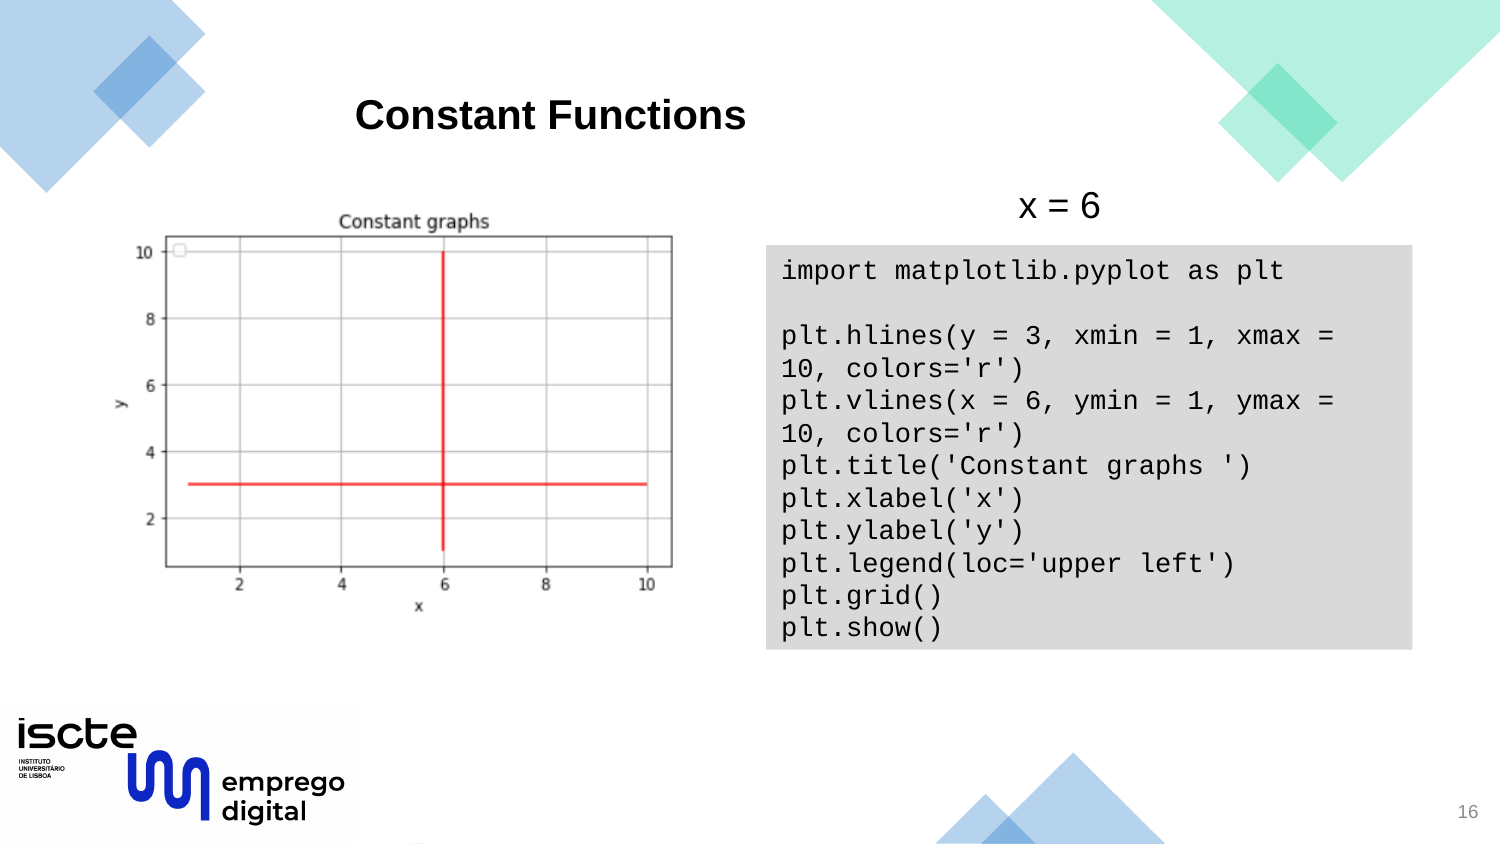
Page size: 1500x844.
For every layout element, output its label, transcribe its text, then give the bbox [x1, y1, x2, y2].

slide_number 16 [1403, 779, 1494, 844]
text_box [0, 0, 208, 195]
text_box Constant Functions [339, 80, 820, 146]
picture [106, 205, 679, 620]
text_box import matplotlib.pyplot as plt plt.hlines(y = 3, xmin = 1, xmax = 10, colors='r') plt.vlines(x = 6, ymin = 1, ymax = 10, colors='r') plt.title('Constant graphs ') plt.xlabel('x') plt.ylabel('y') plt.legend(loc='upper left') plt.grid() plt.show() [766, 245, 1413, 650]
text_box [91, 34, 208, 150]
picture [0, 704, 359, 844]
text_box [1149, 0, 1500, 184]
text_box [0, 0, 1500, 844]
text_box [1216, 93, 1309, 185]
text_box [1009, 750, 1167, 844]
text_box [933, 792, 1038, 844]
